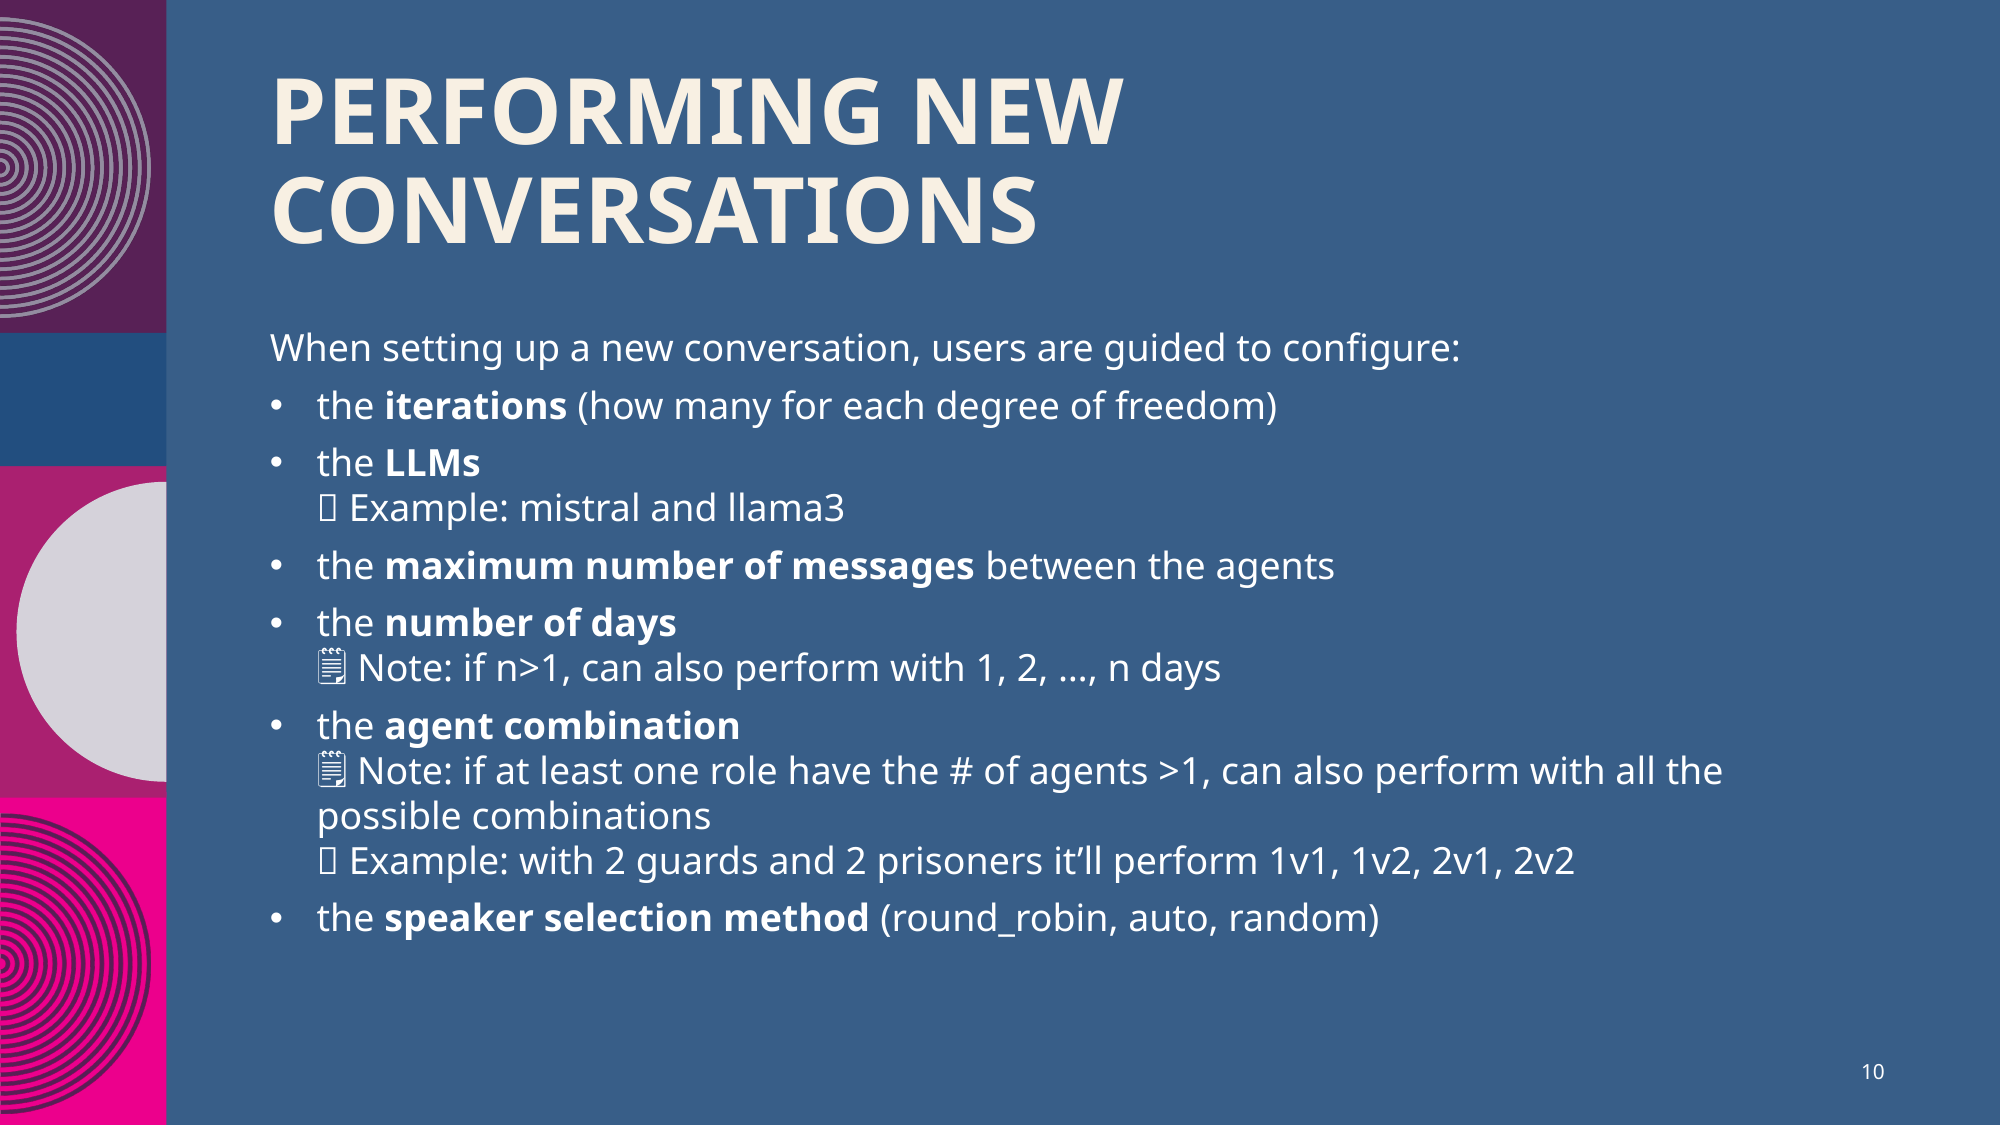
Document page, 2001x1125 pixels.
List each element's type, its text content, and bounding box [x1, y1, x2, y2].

title Performing new conversations [254, 58, 1874, 281]
slide_number 10 [1824, 1042, 1900, 1103]
picture [1, 18, 151, 318]
picture [1, 814, 151, 1114]
list When setting up a new conversation, users are guided to configure: the iterations (how many for each degree of freedom) the LLMs 📝 Example: mistral and llama3 the maximum number of messages between the agents the number of days 🗒️ Note: if n>1, can also perform with 1, 2, …, n days the agent combination 🗒️ Note: if at least one role have the # of agents >1, can also perform with all the possible combinations 📝 Example: with 2 guards and 2 prisoners it’ll perform 1v1, 1v2, 2v1, 2v2 the speaker selection method (round_robin, auto, random) [254, 316, 1793, 1067]
